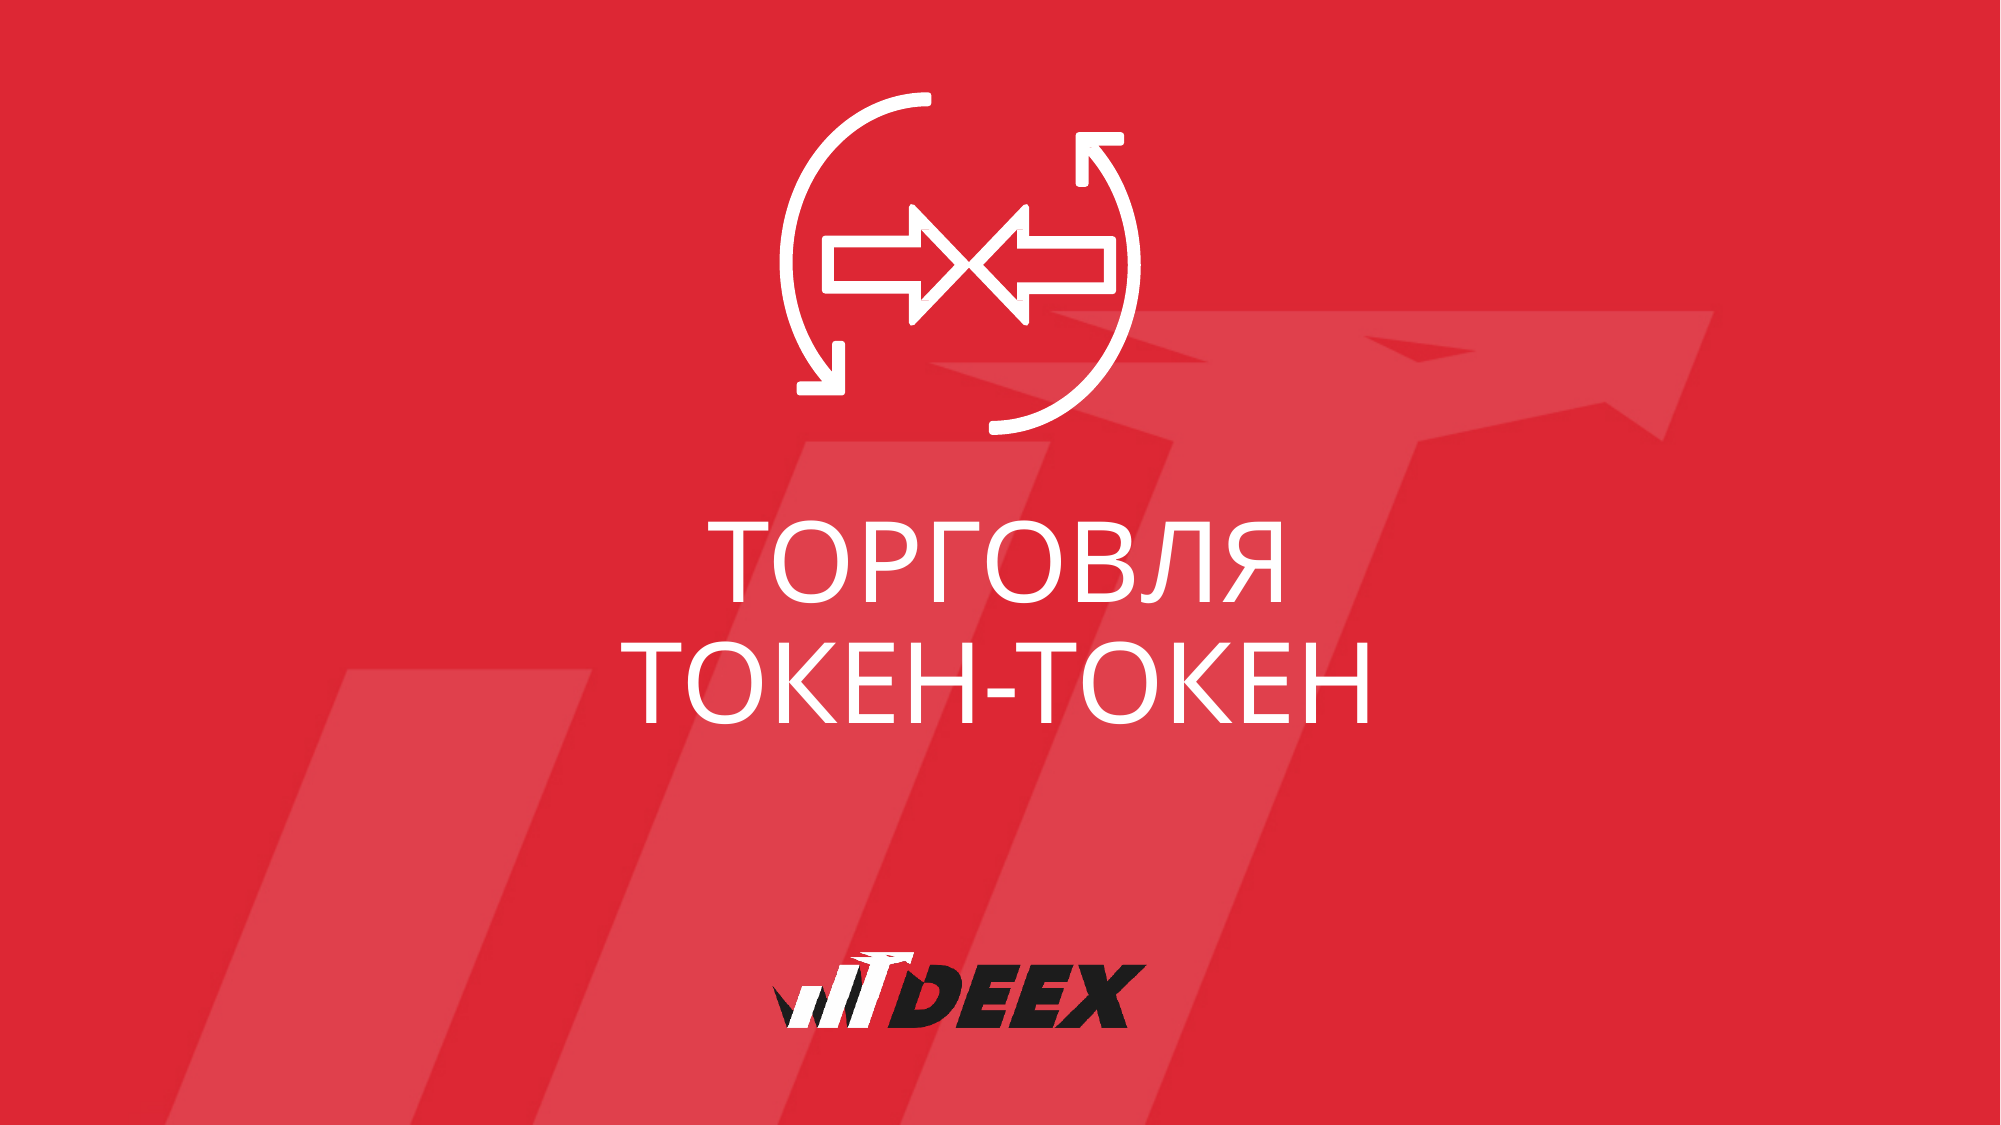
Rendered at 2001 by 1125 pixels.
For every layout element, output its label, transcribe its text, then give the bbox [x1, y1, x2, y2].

text_box [782, 95, 929, 393]
title ТОРГОВЛЯ ТОКЕН-ТОКЕН [0, 469, 2000, 749]
picture [0, 0, 2001, 1125]
text_box [992, 135, 1138, 432]
text_box [825, 207, 968, 323]
text_box [970, 207, 1113, 323]
